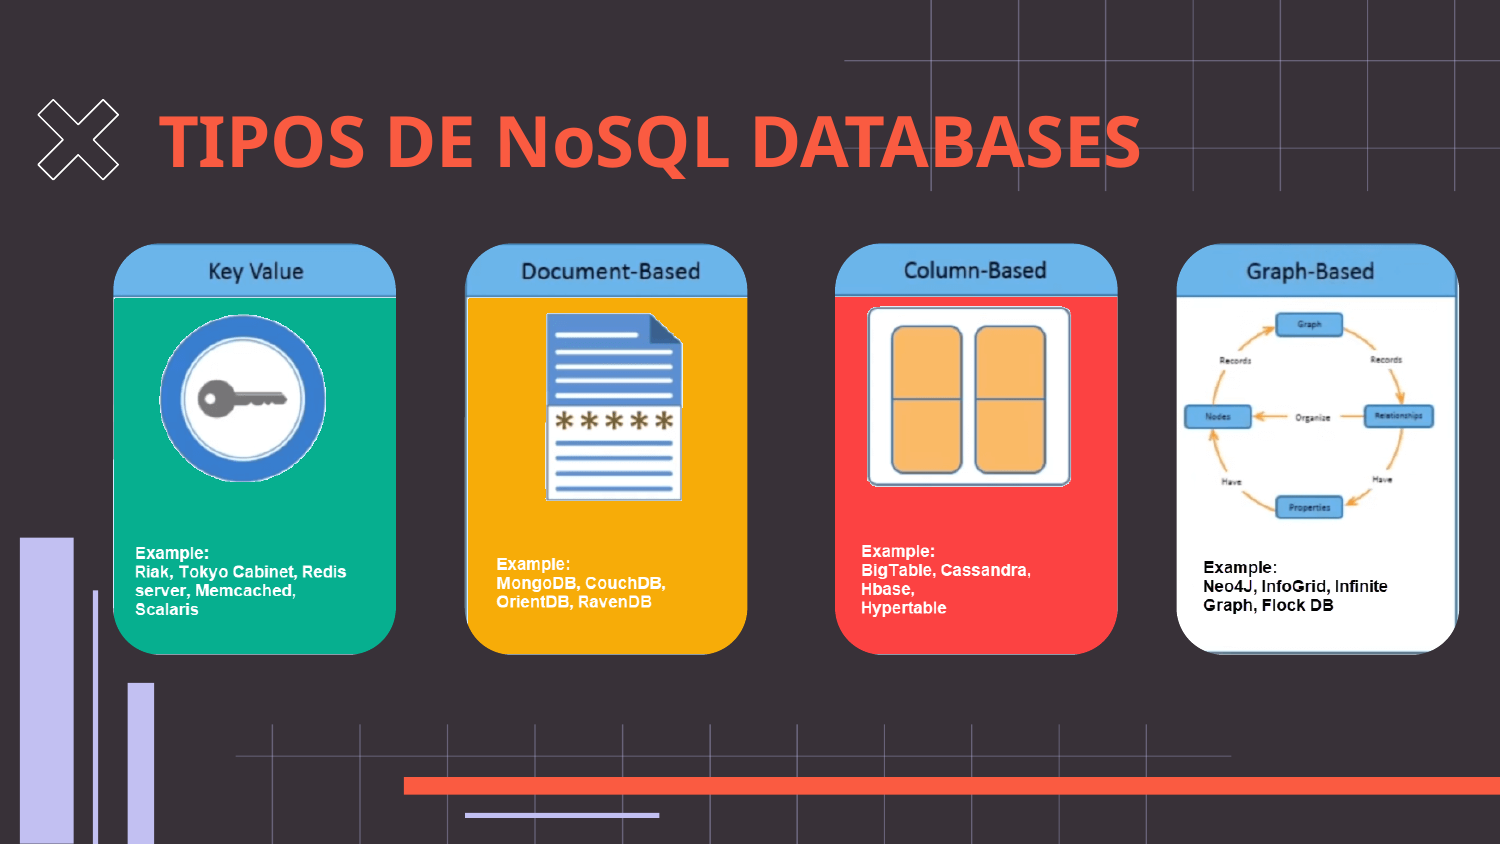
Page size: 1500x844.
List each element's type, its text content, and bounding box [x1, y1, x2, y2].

picture [1176, 243, 1460, 655]
picture [464, 243, 748, 655]
title TIPOS DE NoSQL DATABASES [143, 88, 1355, 192]
picture [834, 243, 1118, 655]
picture [113, 243, 397, 655]
